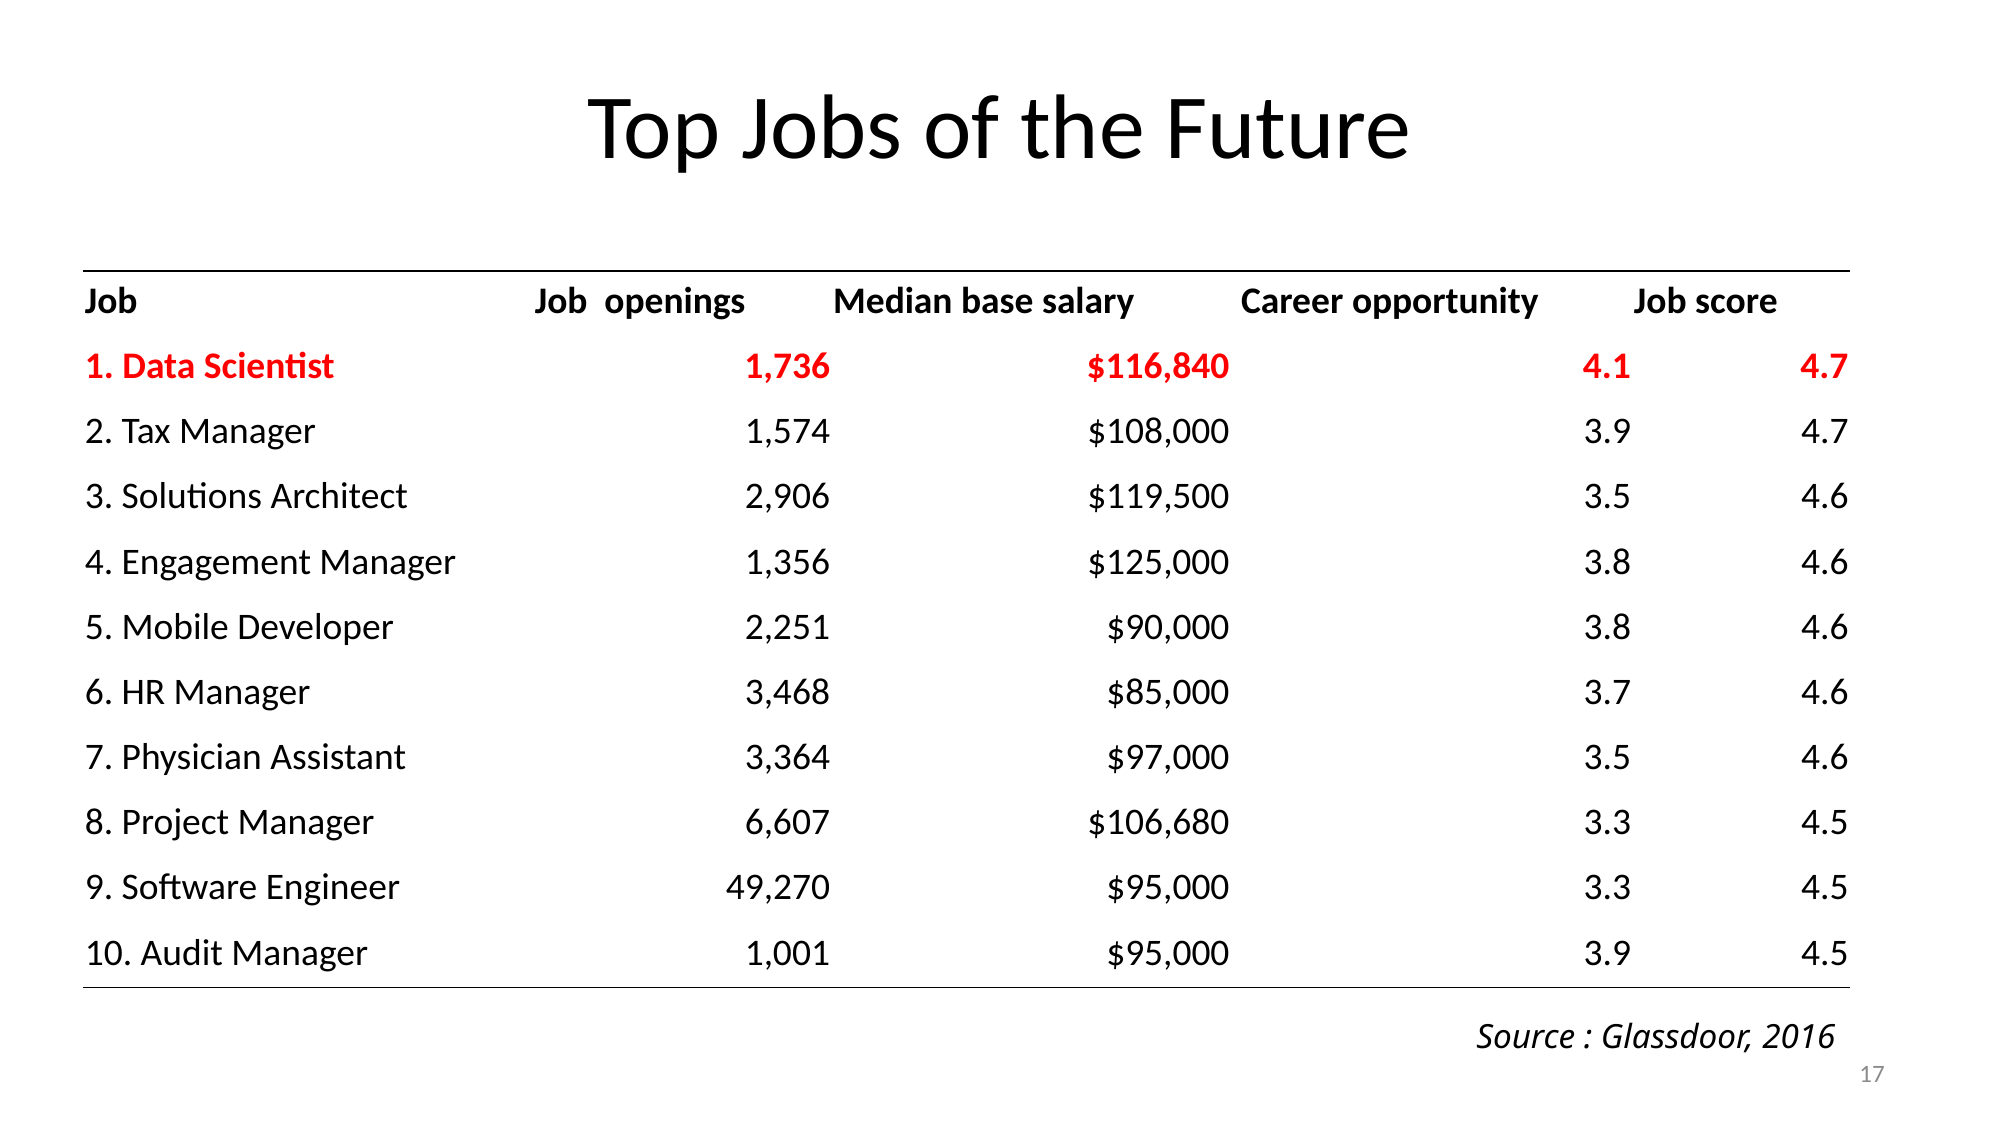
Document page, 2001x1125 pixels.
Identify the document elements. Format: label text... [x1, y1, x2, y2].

table_cell 1. Data Scientist [83, 336, 533, 401]
table_cell $90,000 [832, 597, 1239, 662]
table_cell $125,000 [832, 531, 1239, 597]
table_cell $95,000 [832, 922, 1239, 987]
table_cell 1,574 [533, 401, 832, 466]
table_cell 5. Mobile Developer [83, 597, 533, 662]
table_cell $95,000 [832, 857, 1239, 922]
table_cell 3.9 [1239, 401, 1632, 466]
table_cell 4.5 [1632, 922, 1850, 987]
table_cell 3.8 [1239, 597, 1632, 662]
table_header Job score [1632, 278, 1850, 336]
table_cell 4.7 [1632, 336, 1850, 401]
table_cell 3.3 [1239, 857, 1632, 922]
table_header Job [83, 272, 533, 336]
table_header Job openings [533, 278, 832, 336]
table_cell 3.9 [1239, 922, 1632, 987]
slide_number 17 [1433, 1042, 1900, 1103]
table_cell 4.6 [1632, 727, 1850, 792]
table_cell 3.5 [1239, 466, 1632, 531]
table_cell 2,251 [533, 597, 832, 662]
table_cell 3. Solutions Architect [83, 466, 533, 531]
table_cell $97,000 [832, 727, 1239, 792]
table_cell 9. Software Engineer [83, 857, 533, 922]
table_cell 10. Audit Manager [83, 922, 533, 987]
table_cell $85,000 [832, 662, 1239, 727]
table_cell 4.6 [1632, 662, 1850, 727]
table_cell $116,840 [832, 336, 1239, 401]
table_cell 3,468 [533, 662, 832, 727]
table_cell 3.8 [1239, 531, 1632, 597]
table_cell 7. Physician Assistant [83, 727, 533, 792]
table_cell 2. Tax Manager [83, 401, 533, 466]
table_header Career opportunity [1239, 278, 1632, 336]
table_cell 4.5 [1632, 857, 1850, 922]
title Top Jobs of the Future [137, 59, 1863, 278]
table_header Median base salary [832, 278, 1239, 336]
table_cell 6. HR Manager [83, 662, 533, 727]
table_cell 6,607 [533, 792, 832, 857]
table_cell 1,736 [533, 336, 832, 401]
table_cell $108,000 [832, 401, 1239, 466]
table_cell 4.6 [1632, 531, 1850, 597]
table_cell 4.1 [1239, 336, 1632, 401]
table_cell 3.5 [1239, 727, 1632, 792]
table_cell 1,356 [533, 531, 832, 597]
table_cell 49,270 [533, 857, 832, 922]
table_cell 3.7 [1239, 662, 1632, 727]
table_cell 3,364 [533, 727, 832, 792]
table_cell 4.6 [1632, 597, 1850, 662]
table_cell 4.5 [1632, 792, 1850, 857]
table_cell 4.7 [1632, 401, 1850, 466]
table_cell 1,001 [533, 922, 832, 987]
table_cell 3.3 [1239, 792, 1632, 857]
table_cell $119,500 [832, 466, 1239, 531]
table_cell 4.6 [1632, 466, 1850, 531]
table_cell 4. Engagement Manager [83, 531, 533, 597]
table_cell 8. Project Manager [83, 792, 533, 857]
table_cell 2,906 [533, 466, 832, 531]
text_box Source : Glassdoor, 2016 [1461, 1007, 1852, 1042]
table_cell $106,680 [832, 792, 1239, 857]
